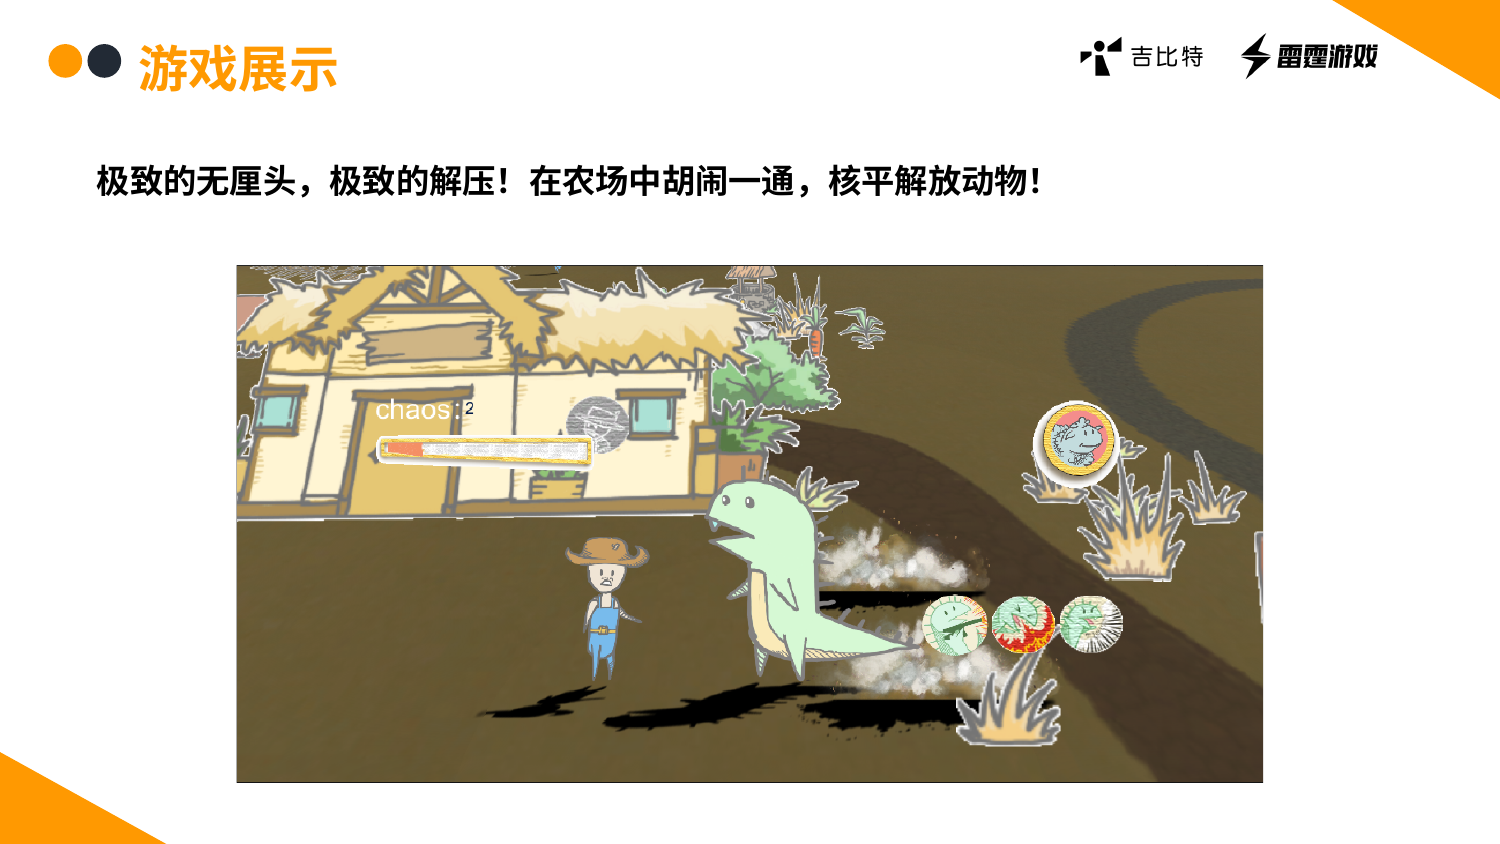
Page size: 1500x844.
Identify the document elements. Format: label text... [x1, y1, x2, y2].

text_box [39, 7, 439, 97]
picture [1065, 28, 1393, 84]
picture [236, 265, 1264, 783]
text_box 极致的无厘头，极致的解压！在农场中胡闹一通，核平解放动物！ [82, 133, 1424, 208]
